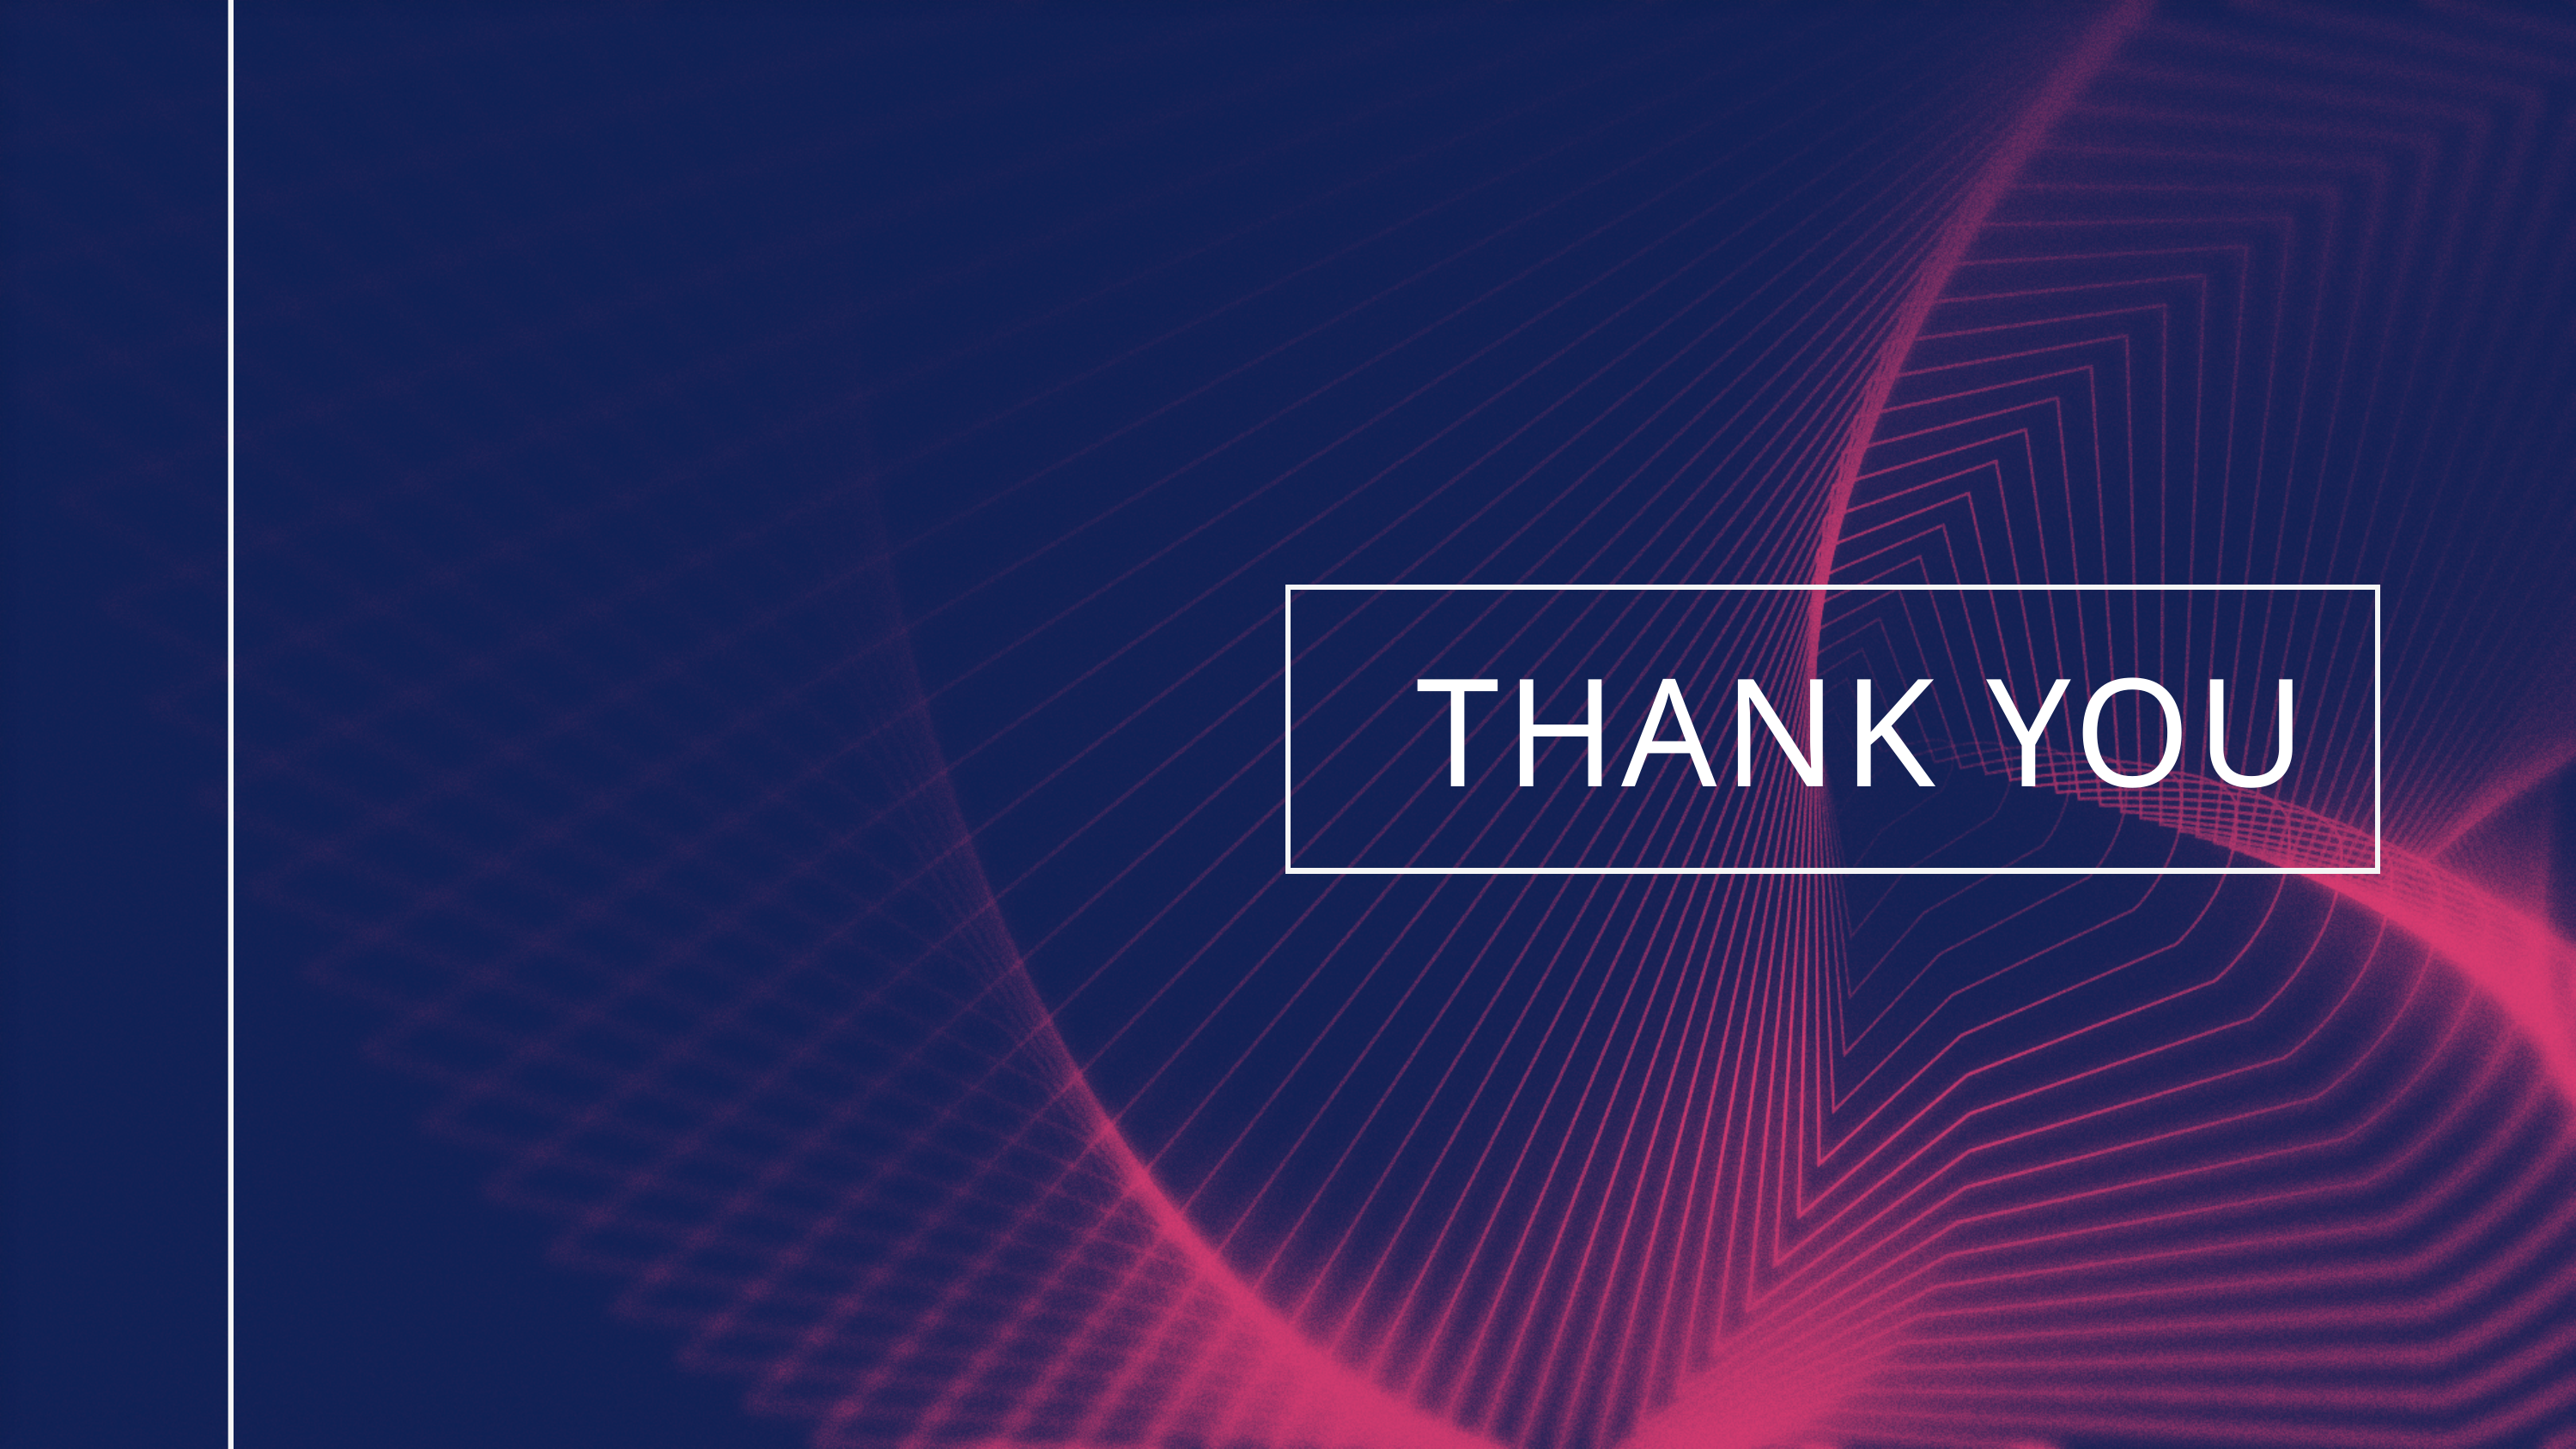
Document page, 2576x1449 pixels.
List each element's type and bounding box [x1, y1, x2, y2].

text_box [231, 0, 2576, 1449]
text_box [1287, 586, 2379, 871]
text_box [0, 0, 230, 1449]
